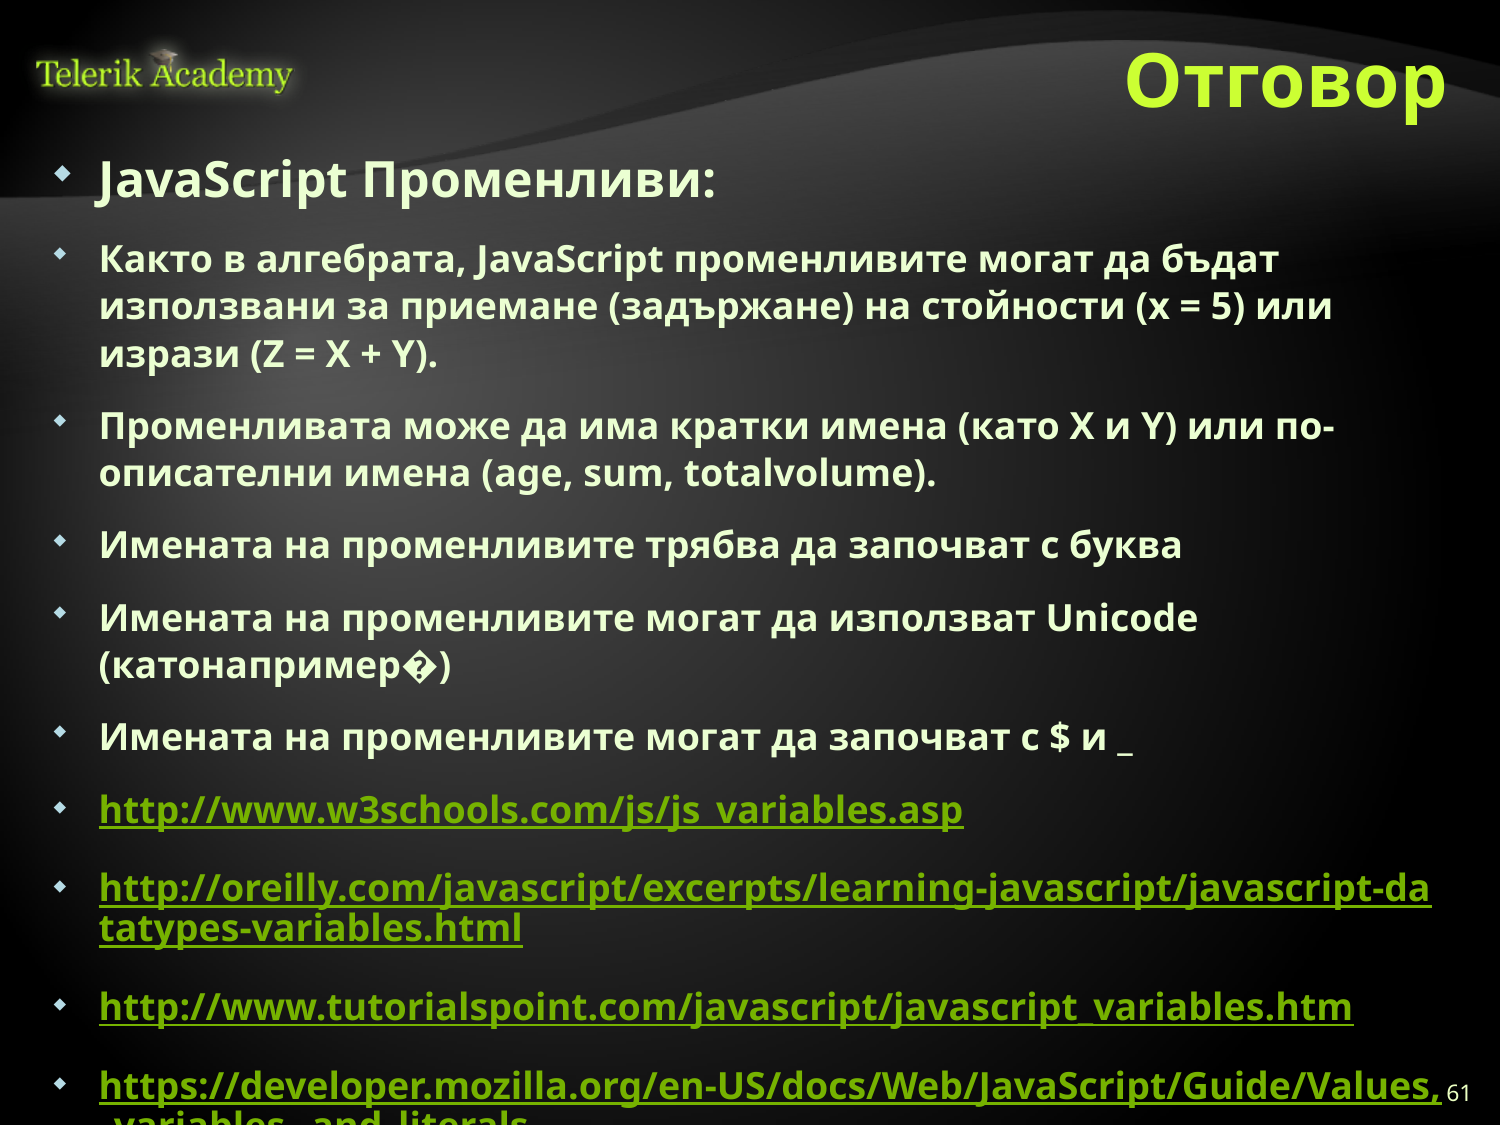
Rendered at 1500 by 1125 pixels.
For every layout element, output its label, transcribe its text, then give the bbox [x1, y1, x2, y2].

title Отговор [300, 12, 1463, 137]
list JavaScript Променливи: Както в алгебрата, JavaScript променливите могат да бъдат използвани за приемане (задържане) на стойности (х = 5) или изрази (Z = X + Y). Променливата може да има кратки имена (като X и Y) или по-описателни имена (age, sum, totalvolume). Имената на променливите трябва да започват с буква Имената на променливите могат да използват Unicode (катонапример�) Имената на променливите могат да започват с $ и _ http://www.w3schools.com/js/js_variables.asp http://oreilly.com/javascript/excerpts/learning-javascript/javascript-datatypes-variables.html http://www.tutorialspoint.com/javascript/javascript_variables.htm https://developer.mozilla.org/en-US/docs/Web/JavaScript/Guide/Values,_variables,_and_literals [37, 137, 1463, 1088]
picture [0, 0, 1500, 1125]
slide_number 61 [1412, 1074, 1488, 1113]
